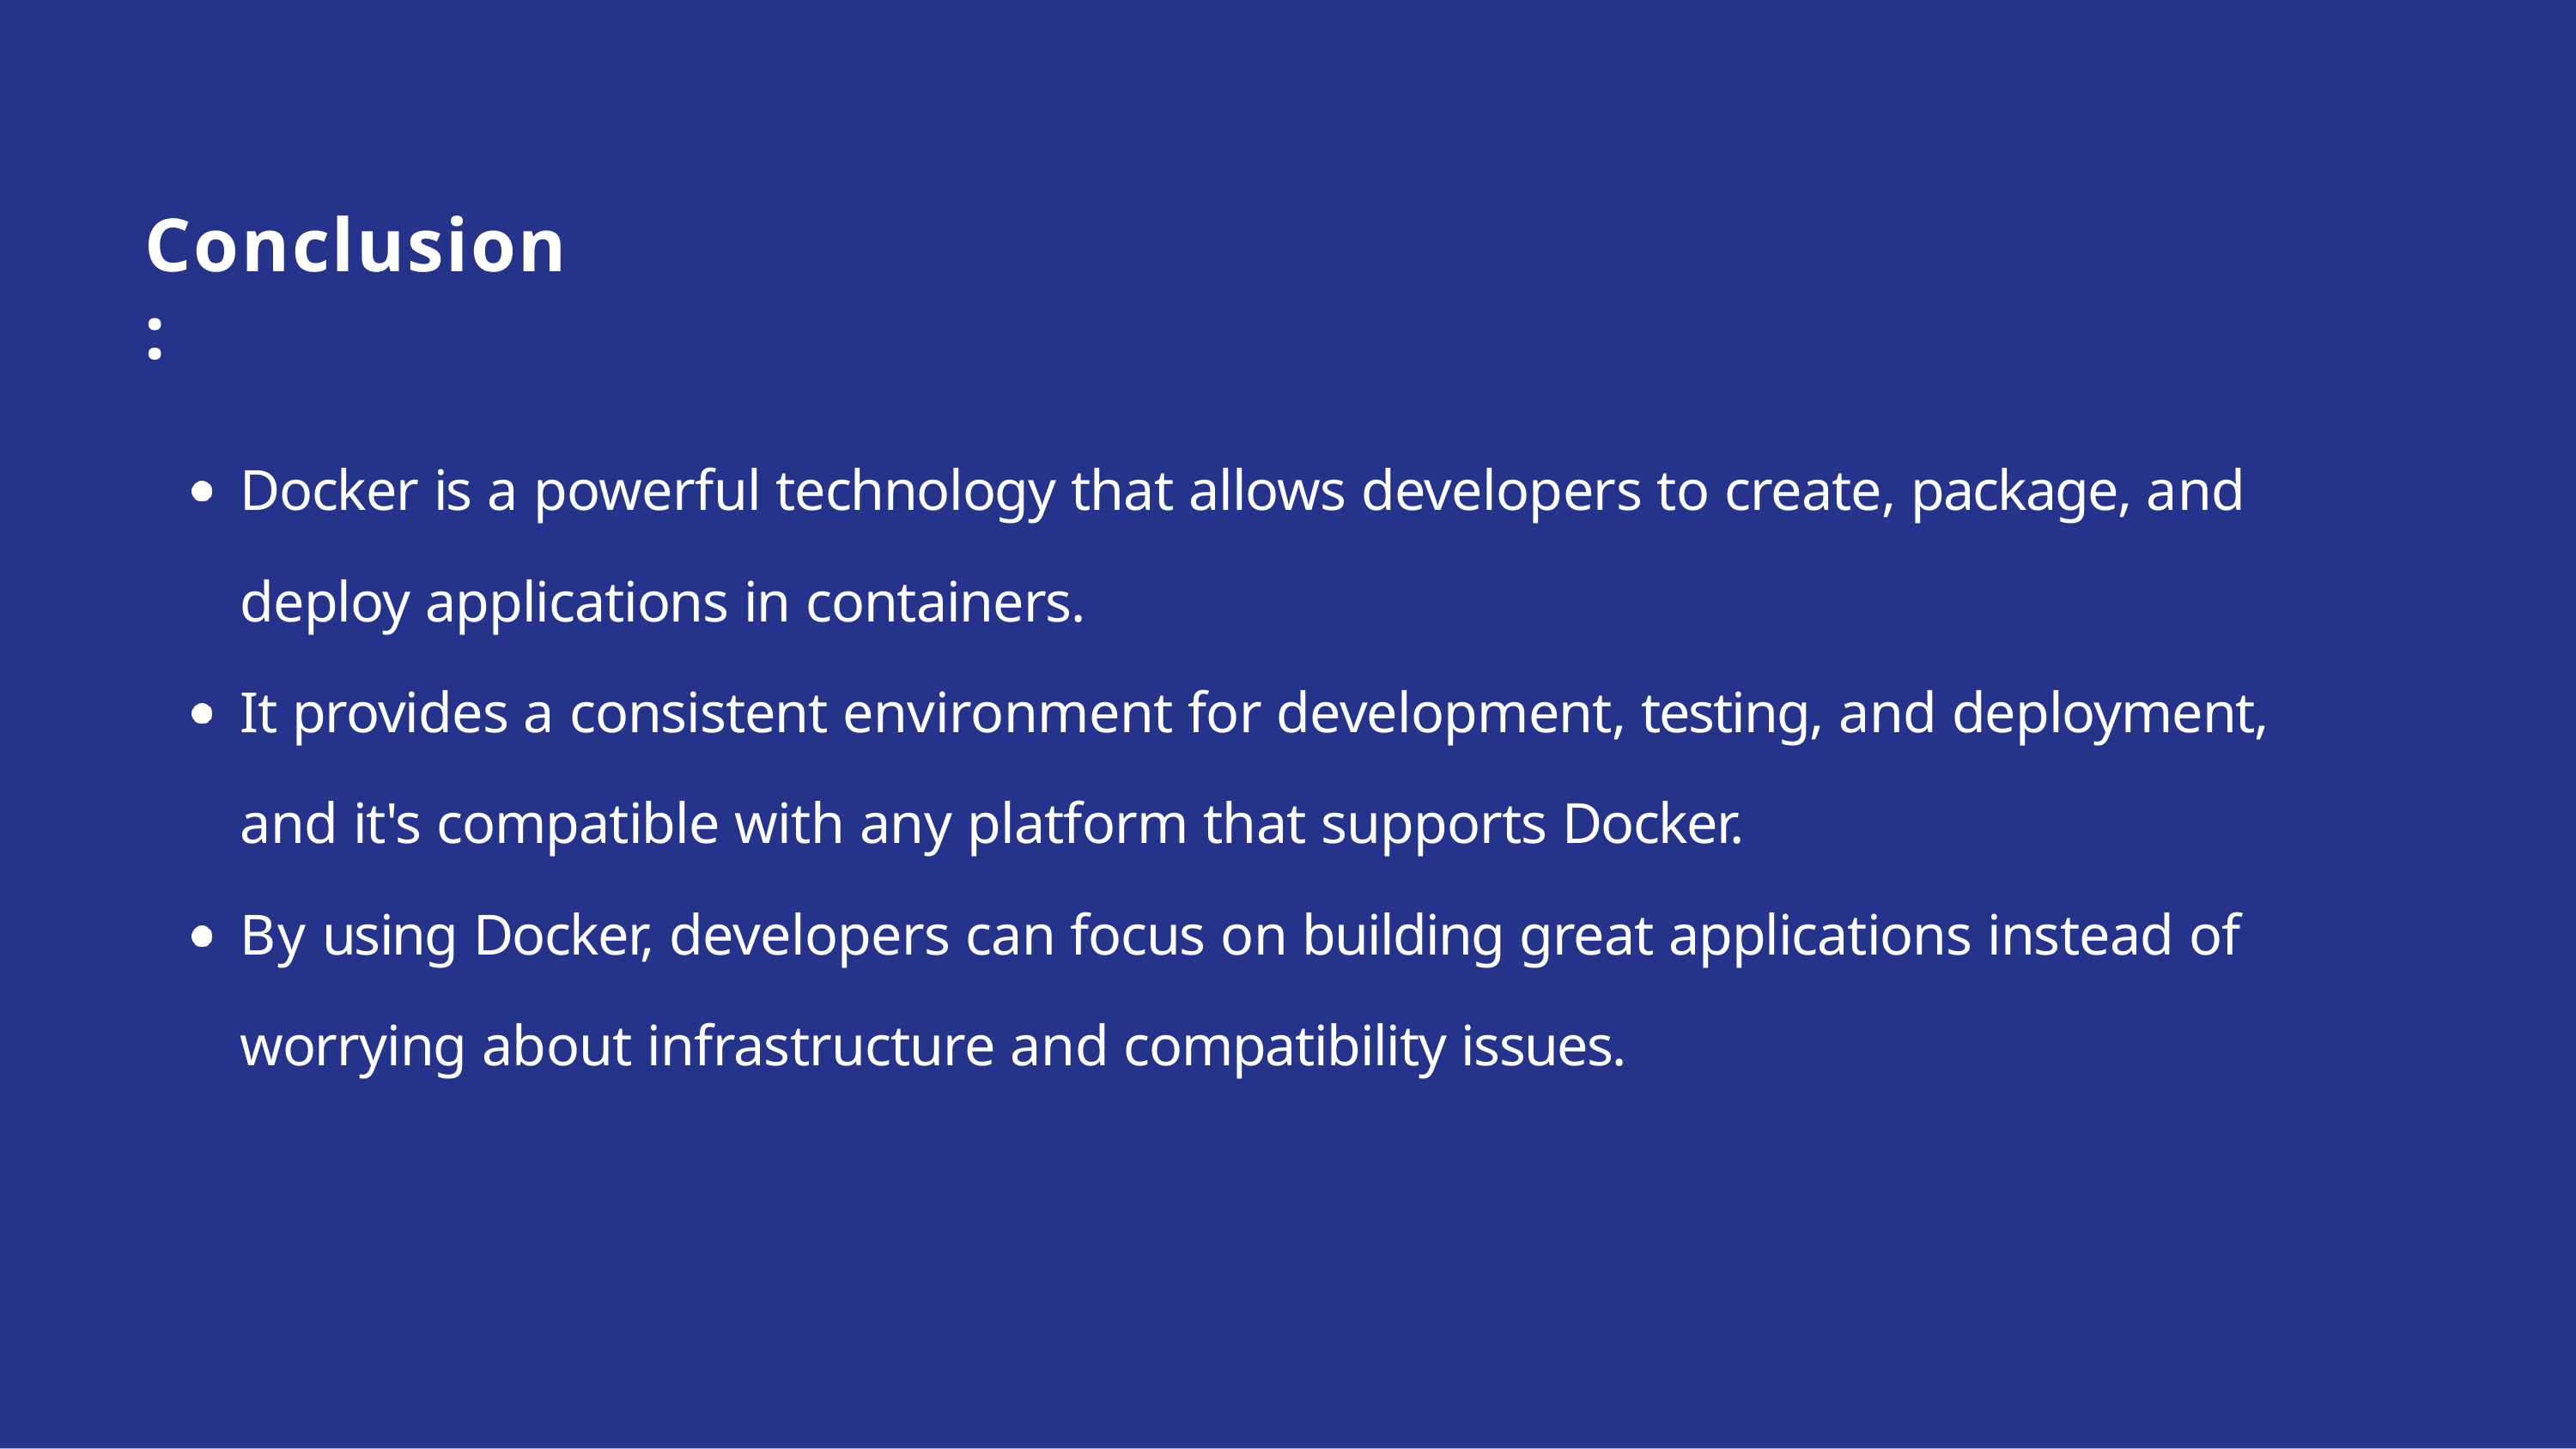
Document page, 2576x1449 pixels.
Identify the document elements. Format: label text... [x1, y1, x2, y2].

picture [191, 925, 213, 947]
picture [191, 480, 213, 501]
title Conclusion: [143, 196, 572, 440]
text_box Docker is a powerful technology that allows developers to create, package, and deploy applications in containers. It provides a consistent environment for development, testing, and deployment, and it's compatible with any platform that supports Docker. By using Docker, developers can focus on building great applications instead of worrying about infrastructure and compatibility issues. [238, 452, 2319, 1077]
picture [191, 703, 213, 724]
